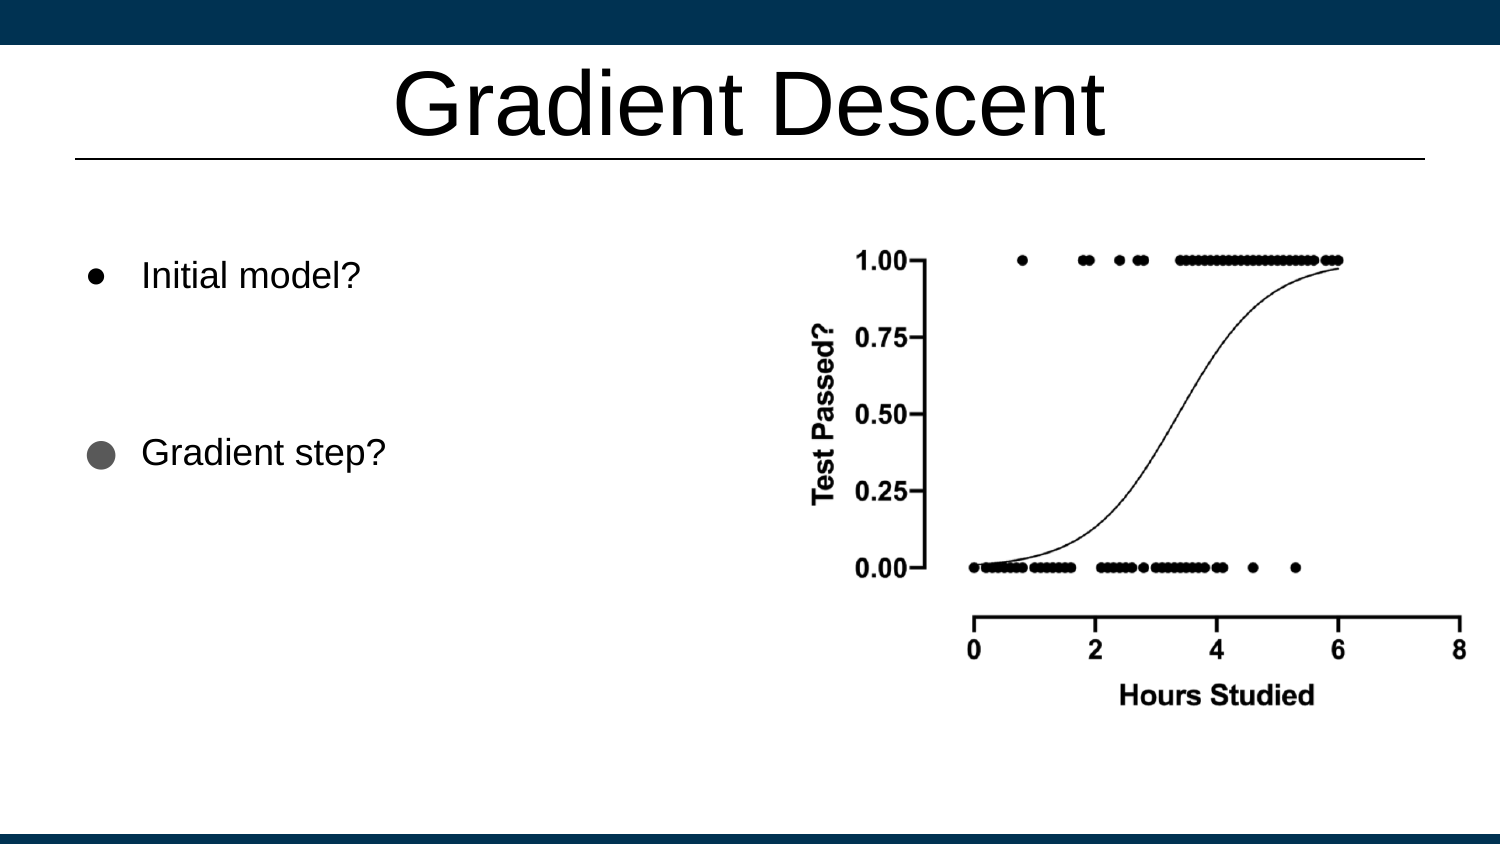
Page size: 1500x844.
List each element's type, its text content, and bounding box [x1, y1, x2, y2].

text_box Initial model? Gradient step? [51, 214, 738, 775]
picture [799, 229, 1476, 719]
title Gradient Descent [75, 28, 1425, 169]
